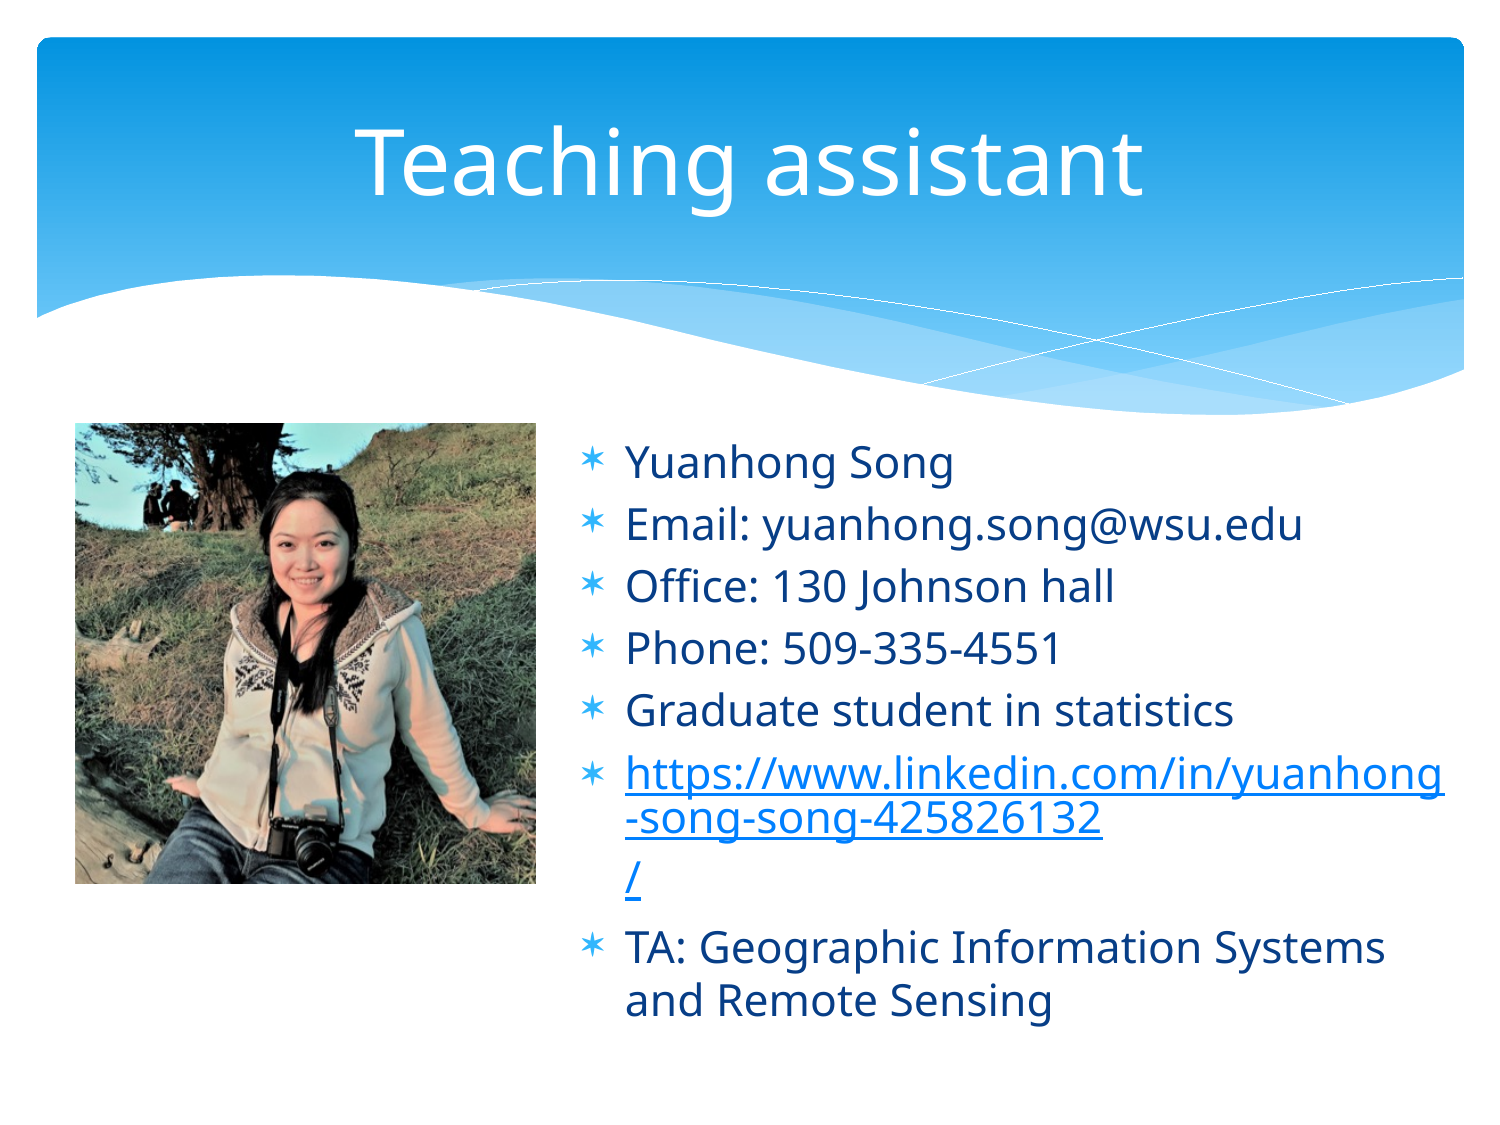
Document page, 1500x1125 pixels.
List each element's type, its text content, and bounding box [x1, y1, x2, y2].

list Yuanhong Song Email: yuanhong.song@wsu.edu Office: 130 Johnson hall Phone: 509-335-4551 Graduate student in statistics https://www.linkedin.com/in/yuanhong-song-song-425826132/ TA: Geographic Information Systems and Remote Sensing [566, 426, 1463, 993]
title Teaching assistant [75, 55, 1425, 261]
picture [74, 423, 536, 885]
